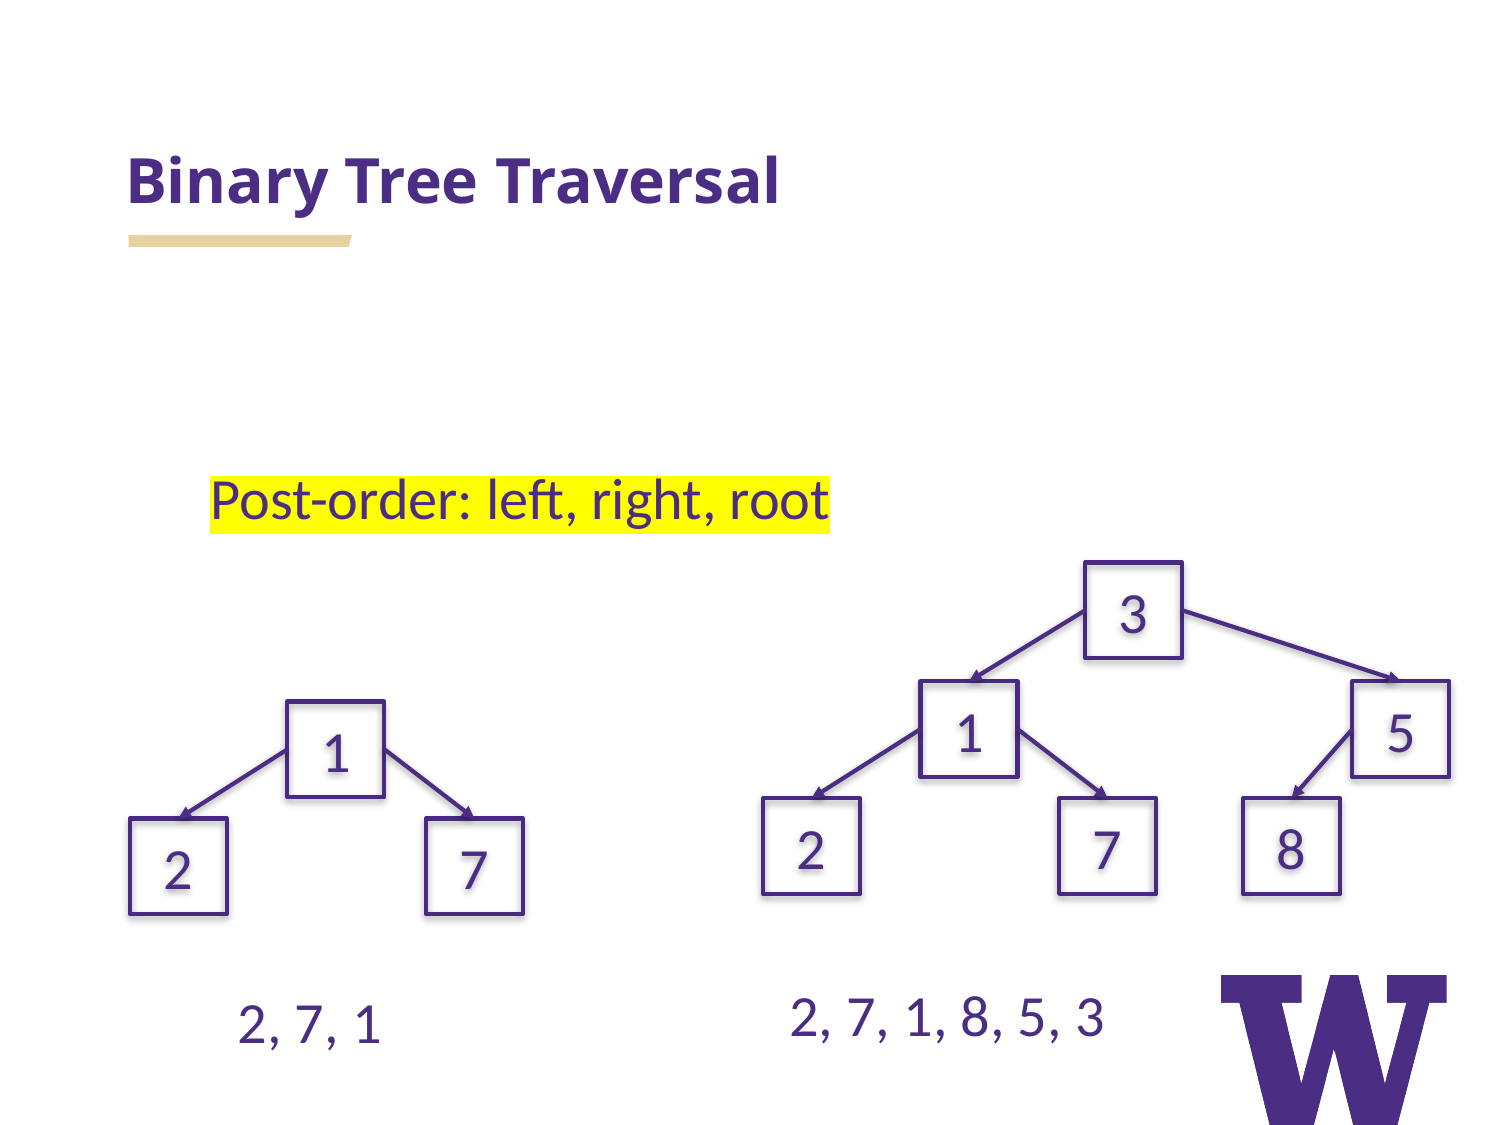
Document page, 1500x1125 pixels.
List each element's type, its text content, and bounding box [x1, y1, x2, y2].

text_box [129, 701, 524, 915]
text_box 2, 7, 1 [223, 978, 397, 1063]
text_box Post-order: left, right, root [195, 453, 846, 539]
picture [1221, 975, 1447, 1125]
text_box 2, 7, 1, 8, 5, 3 [774, 970, 1121, 1056]
title Binary Tree Traversal [110, 60, 1453, 224]
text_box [762, 562, 1450, 895]
picture [128, 235, 352, 247]
